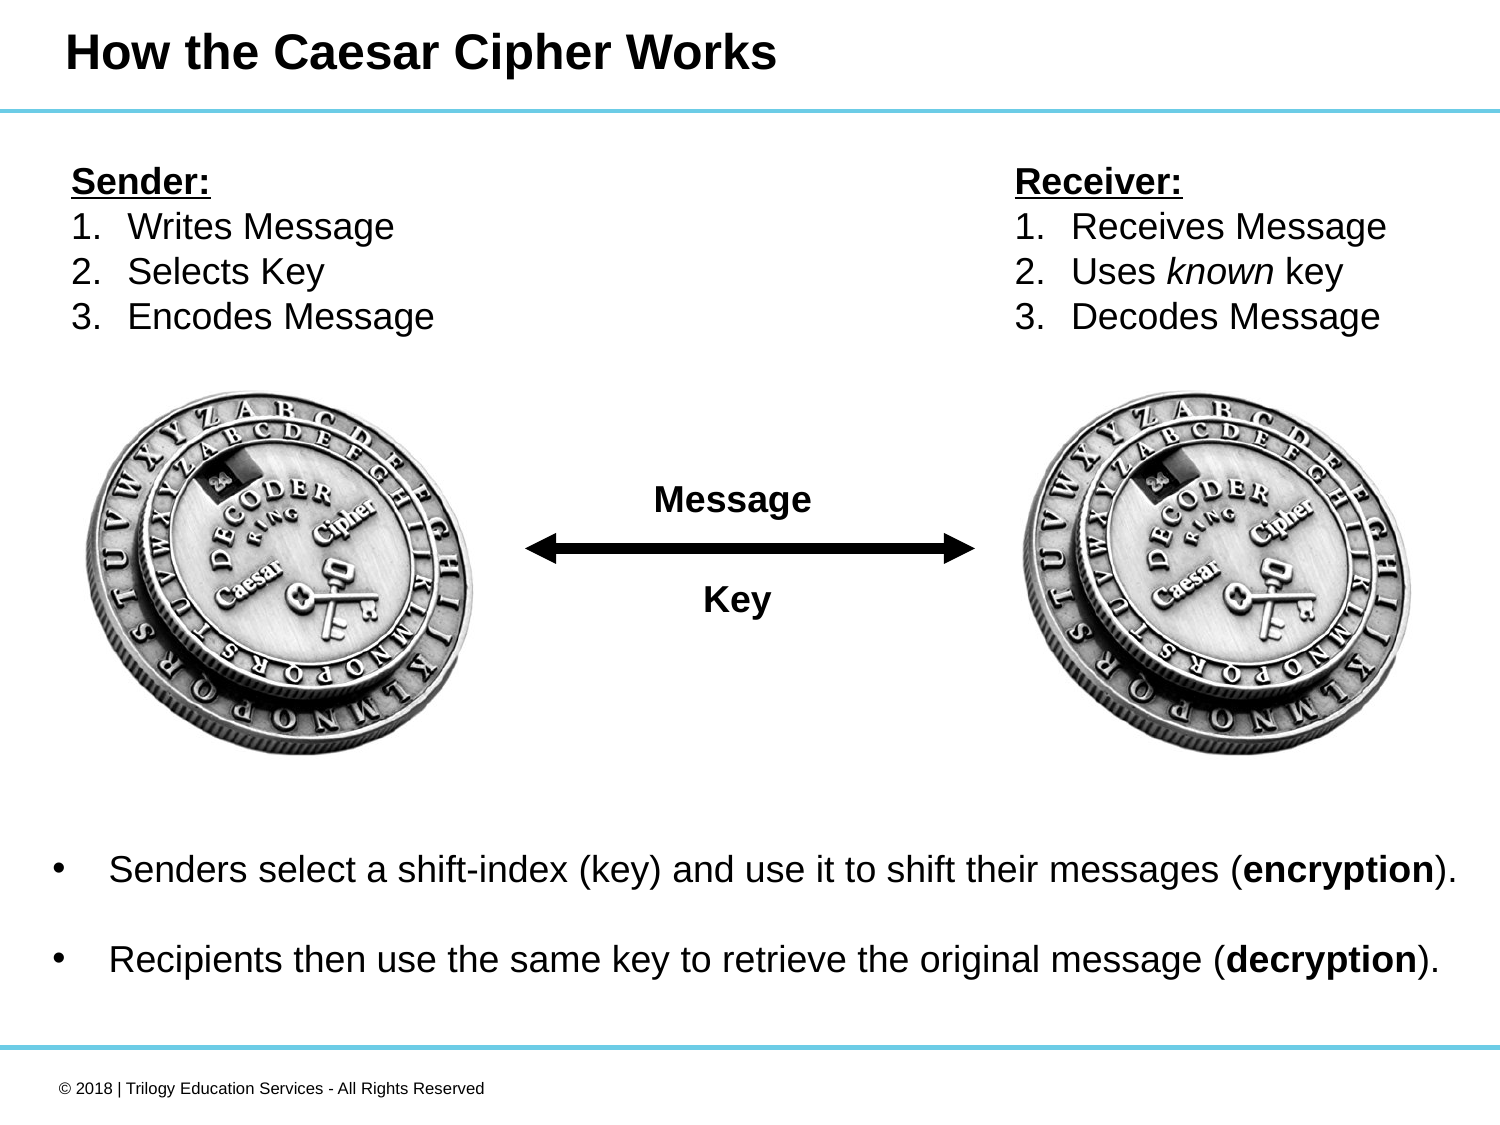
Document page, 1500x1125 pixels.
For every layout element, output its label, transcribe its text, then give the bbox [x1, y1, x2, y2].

picture [1012, 374, 1413, 773]
text_box Sender: Writes Message Selects Key Encodes Message [56, 149, 500, 390]
text_box Key [624, 567, 850, 627]
title How the Caesar Cipher Works [50, 0, 1488, 108]
text_box Senders select a shift-index (key) and use it to shift their messages (encryption). Recipients then use the same key to retrieve the original message (decryption). [37, 837, 1475, 988]
text_box Message [620, 467, 846, 528]
text_box Receiver: Receives Message Uses known key Decodes Message [999, 149, 1450, 390]
picture [74, 374, 475, 773]
